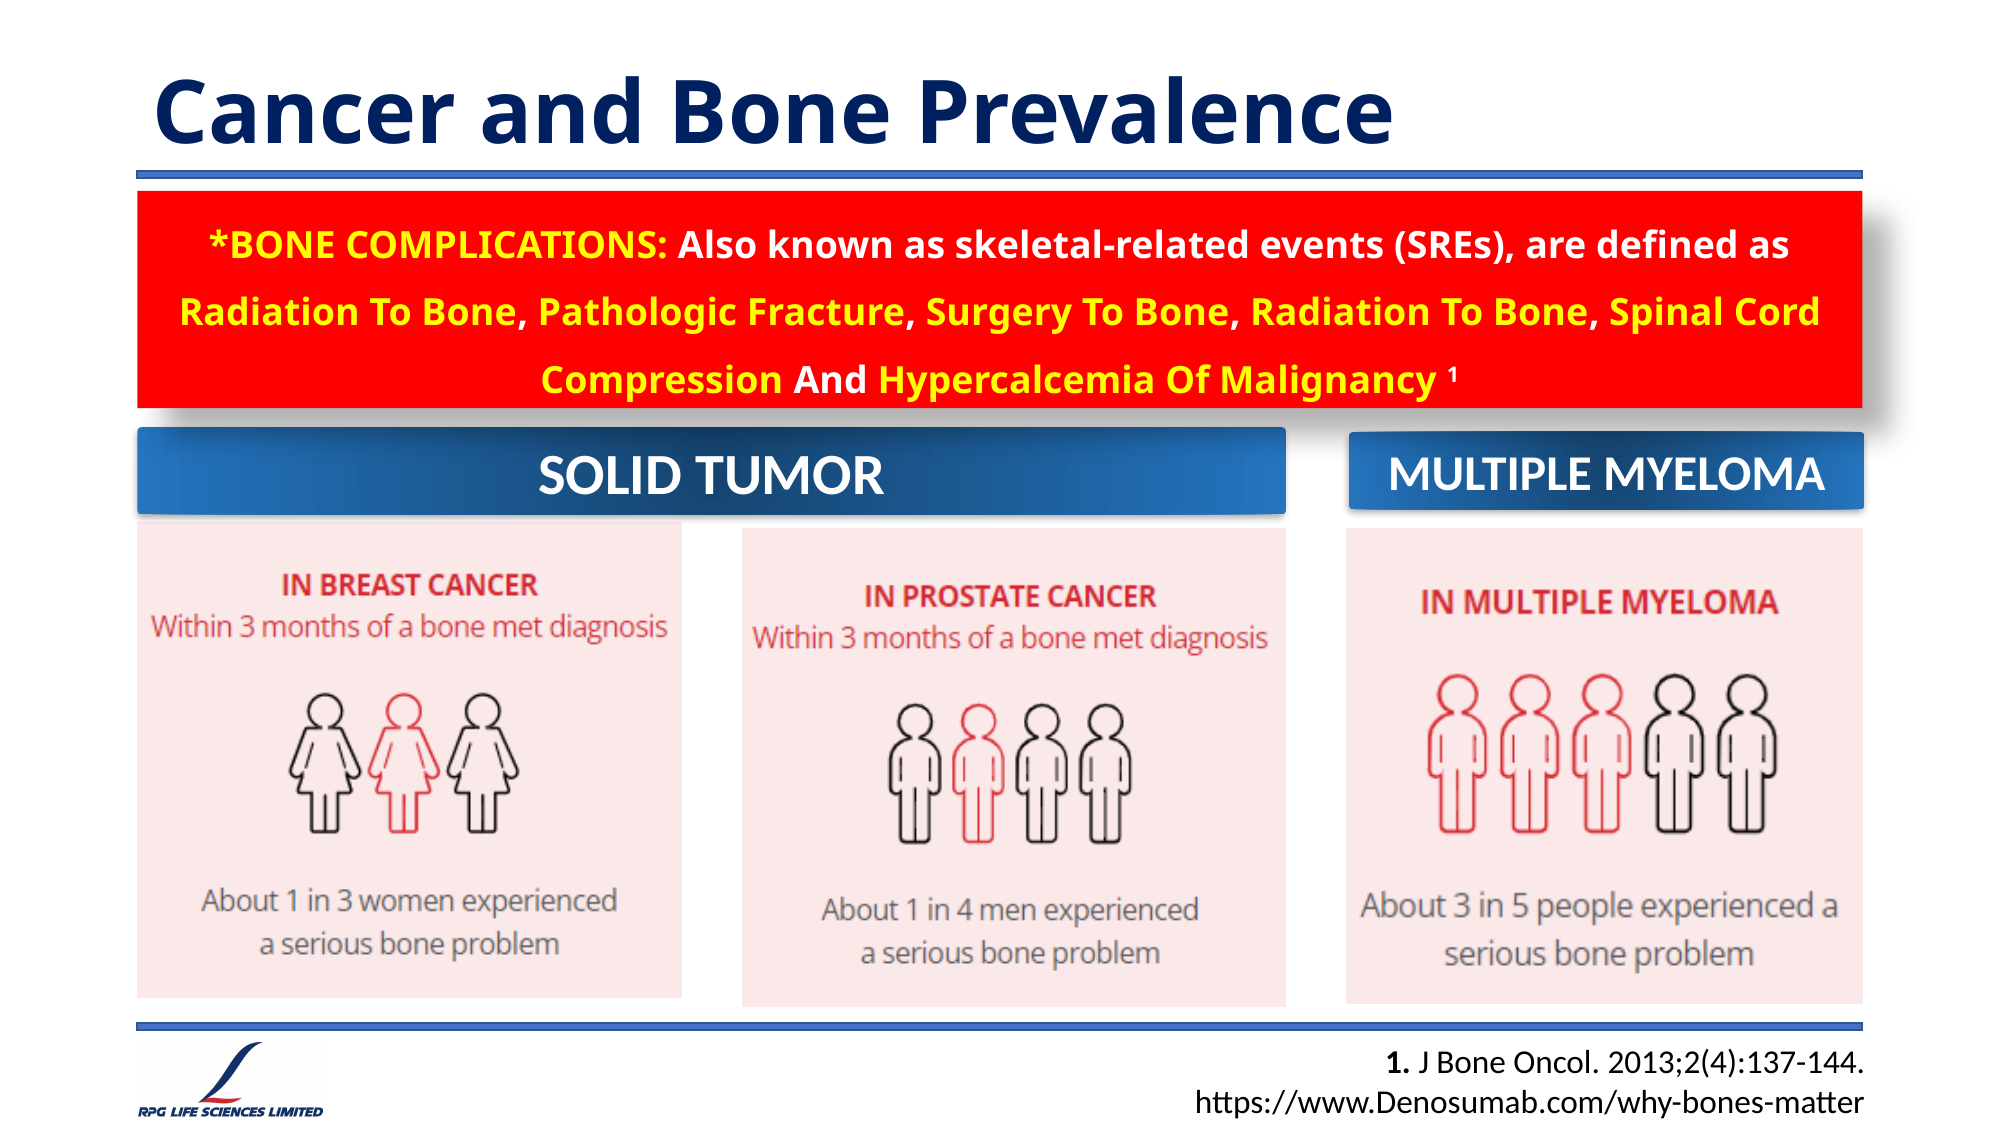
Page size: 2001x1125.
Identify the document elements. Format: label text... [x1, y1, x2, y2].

picture [1346, 528, 1863, 1004]
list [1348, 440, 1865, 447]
text_box *BONE COMPLICATIONS: Also known as skeletal-related events (SREs), are defined as Radiation To Bone, Pathologic Fracture, Surgery To Bone, Radiation To Bone, Spinal Cord Compression And Hypercalcemia Of Malignancy 1 [137, 190, 1863, 409]
title Does Denosumab increase bone density in Patients with Prostate Cancer? [156, 427, 1286, 447]
text_box 1. J Bone Oncol. 2013;2(4):137-144. https://www.Denosumab.com/why-bones-matter [880, 1032, 1881, 1125]
title Cancer and Bone Prevalence [137, 59, 1863, 171]
text_box MULTIPLE MYELOMA [1348, 455, 1865, 510]
text_box SOLID TUMOR [137, 427, 1286, 515]
picture [742, 528, 1286, 1007]
picture [137, 1041, 324, 1118]
picture [137, 522, 682, 998]
